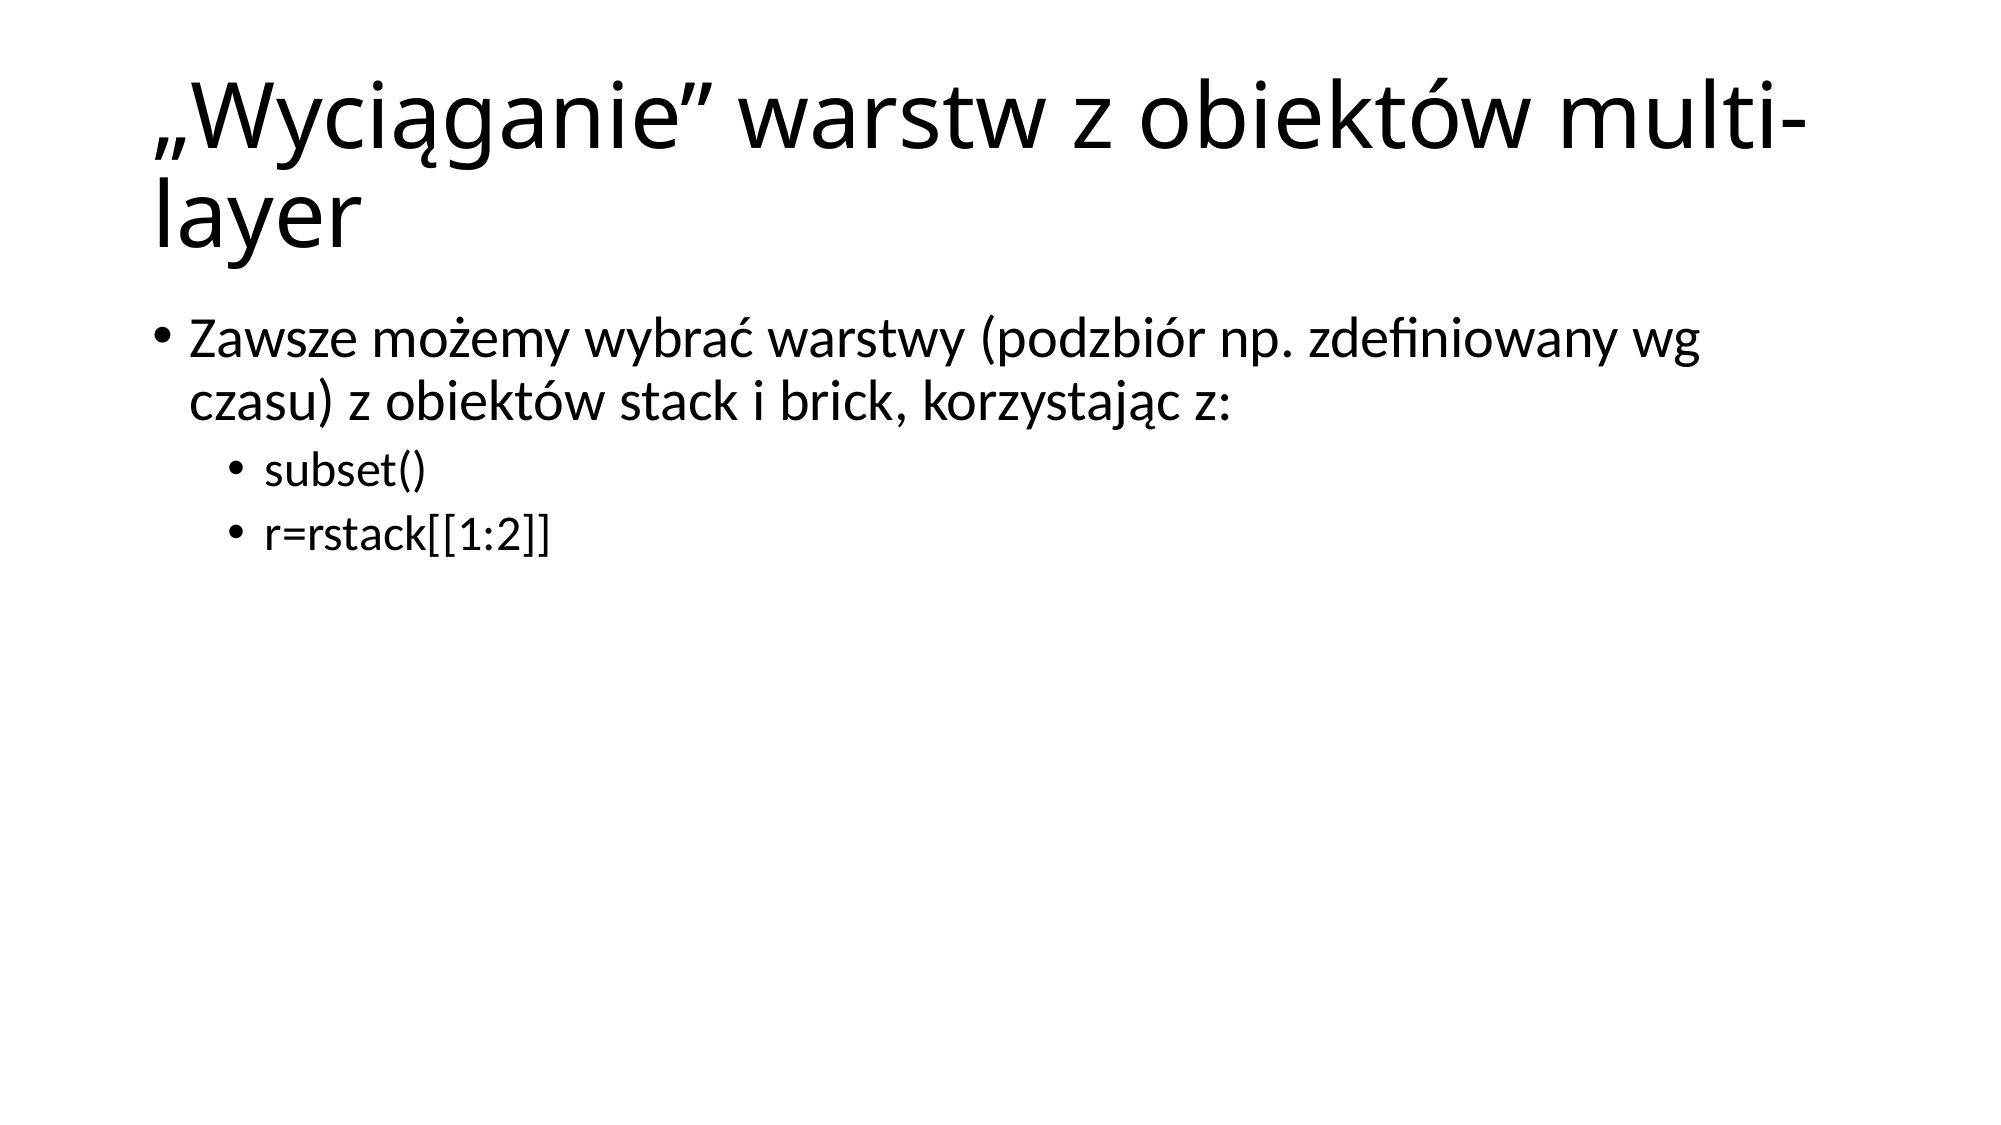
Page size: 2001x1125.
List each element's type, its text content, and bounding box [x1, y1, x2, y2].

list Zawsze możemy wybrać warstwy (podzbiór np. zdefiniowany wg czasu) z obiektów stack i brick, korzystając z: subset() r=rstack[[1:2]] [137, 299, 1863, 1014]
title „Wyciąganie” warstw z obiektów multi-layer [137, 59, 1863, 278]
